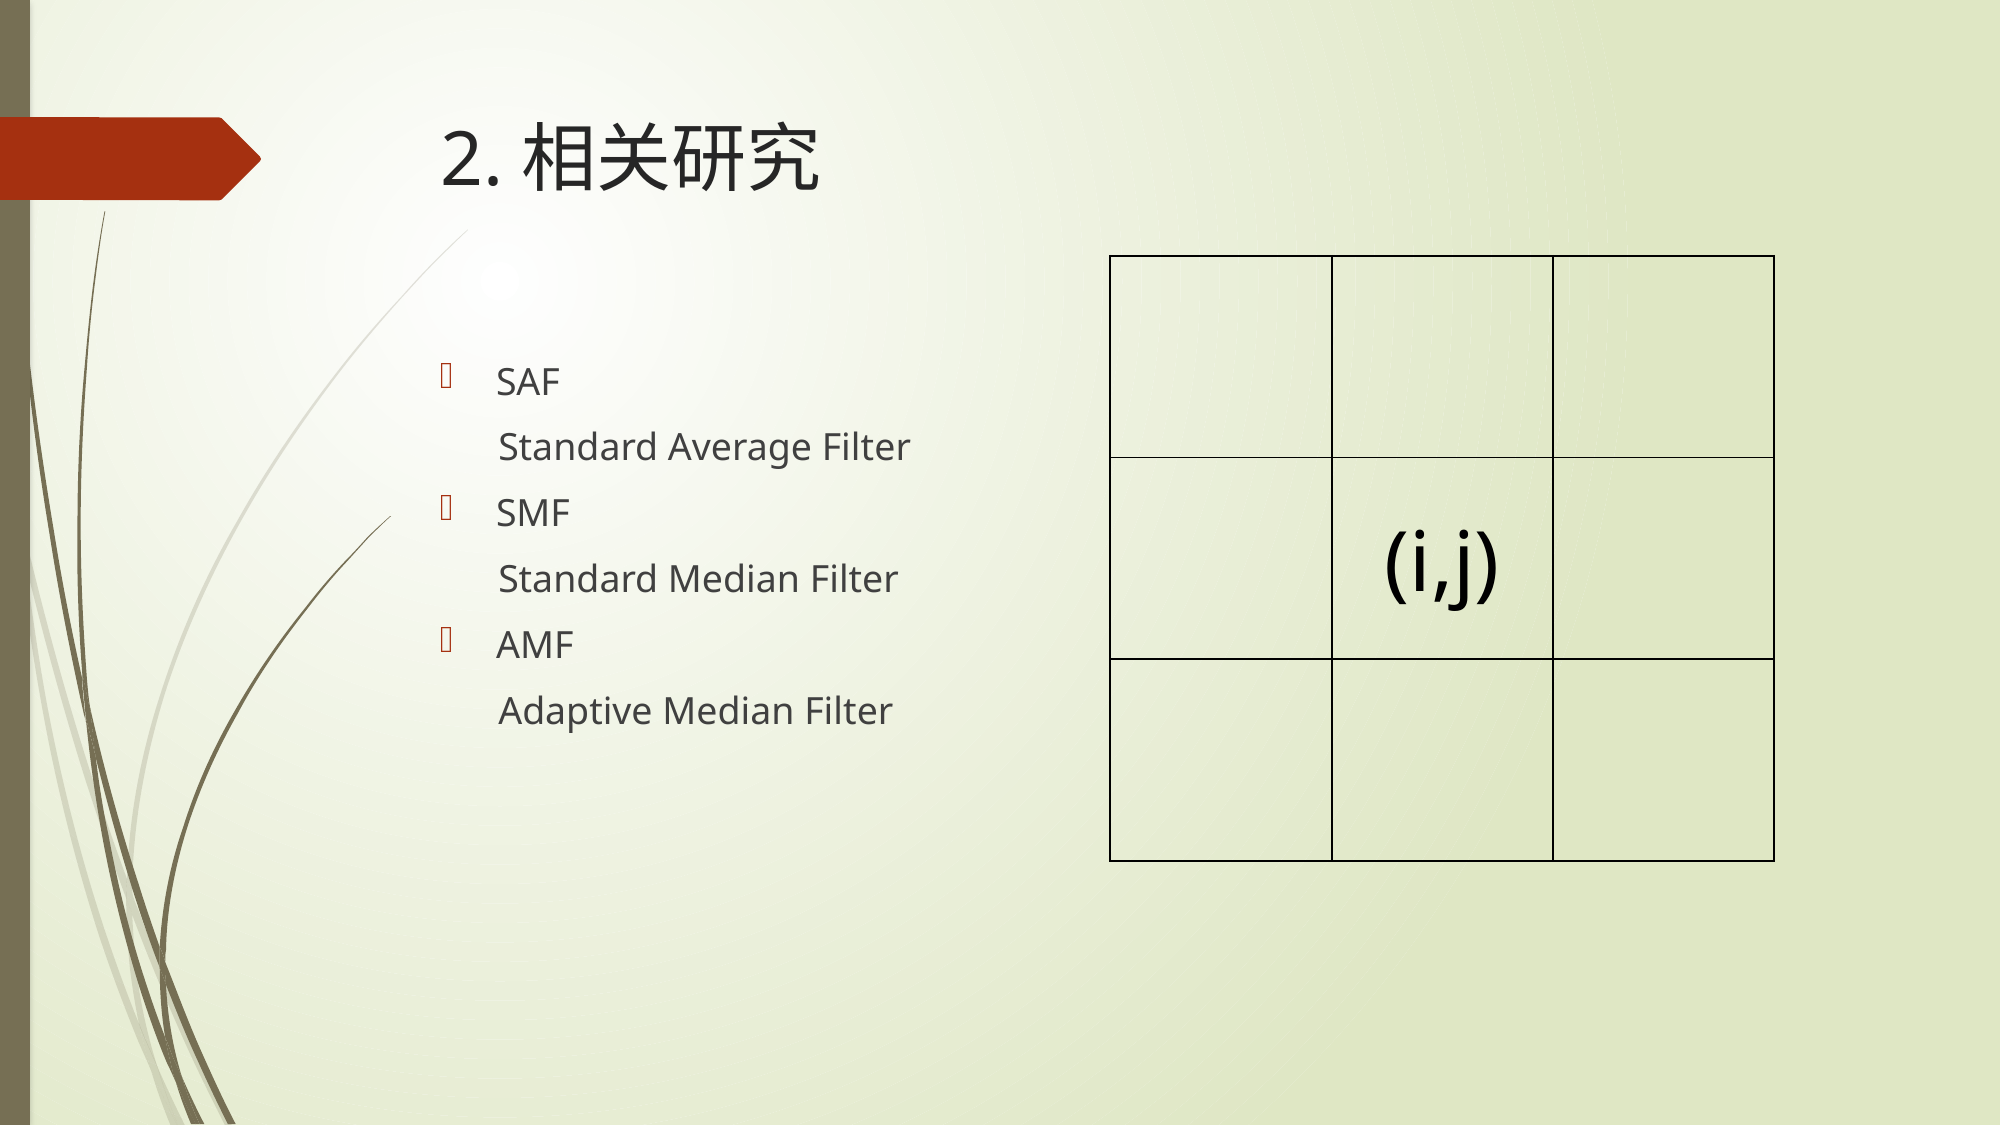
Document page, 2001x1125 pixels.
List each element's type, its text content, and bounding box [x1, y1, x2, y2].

table_header [1333, 257, 1552, 457]
table_cell [1333, 660, 1552, 860]
table_cell [1554, 458, 1773, 658]
table_header [1111, 257, 1331, 457]
table_cell [1333, 458, 1552, 658]
table_cell [1111, 458, 1331, 658]
table_header [1554, 257, 1773, 457]
title 2.相关研究 [425, 102, 1888, 313]
text_box (i,j) [1369, 500, 1515, 616]
table_cell [1554, 660, 1773, 860]
list SAF Standard Average Filter SMF Standard Median Filter AMF Adaptive Median Filter [424, 350, 1888, 970]
table_cell [1111, 660, 1331, 860]
